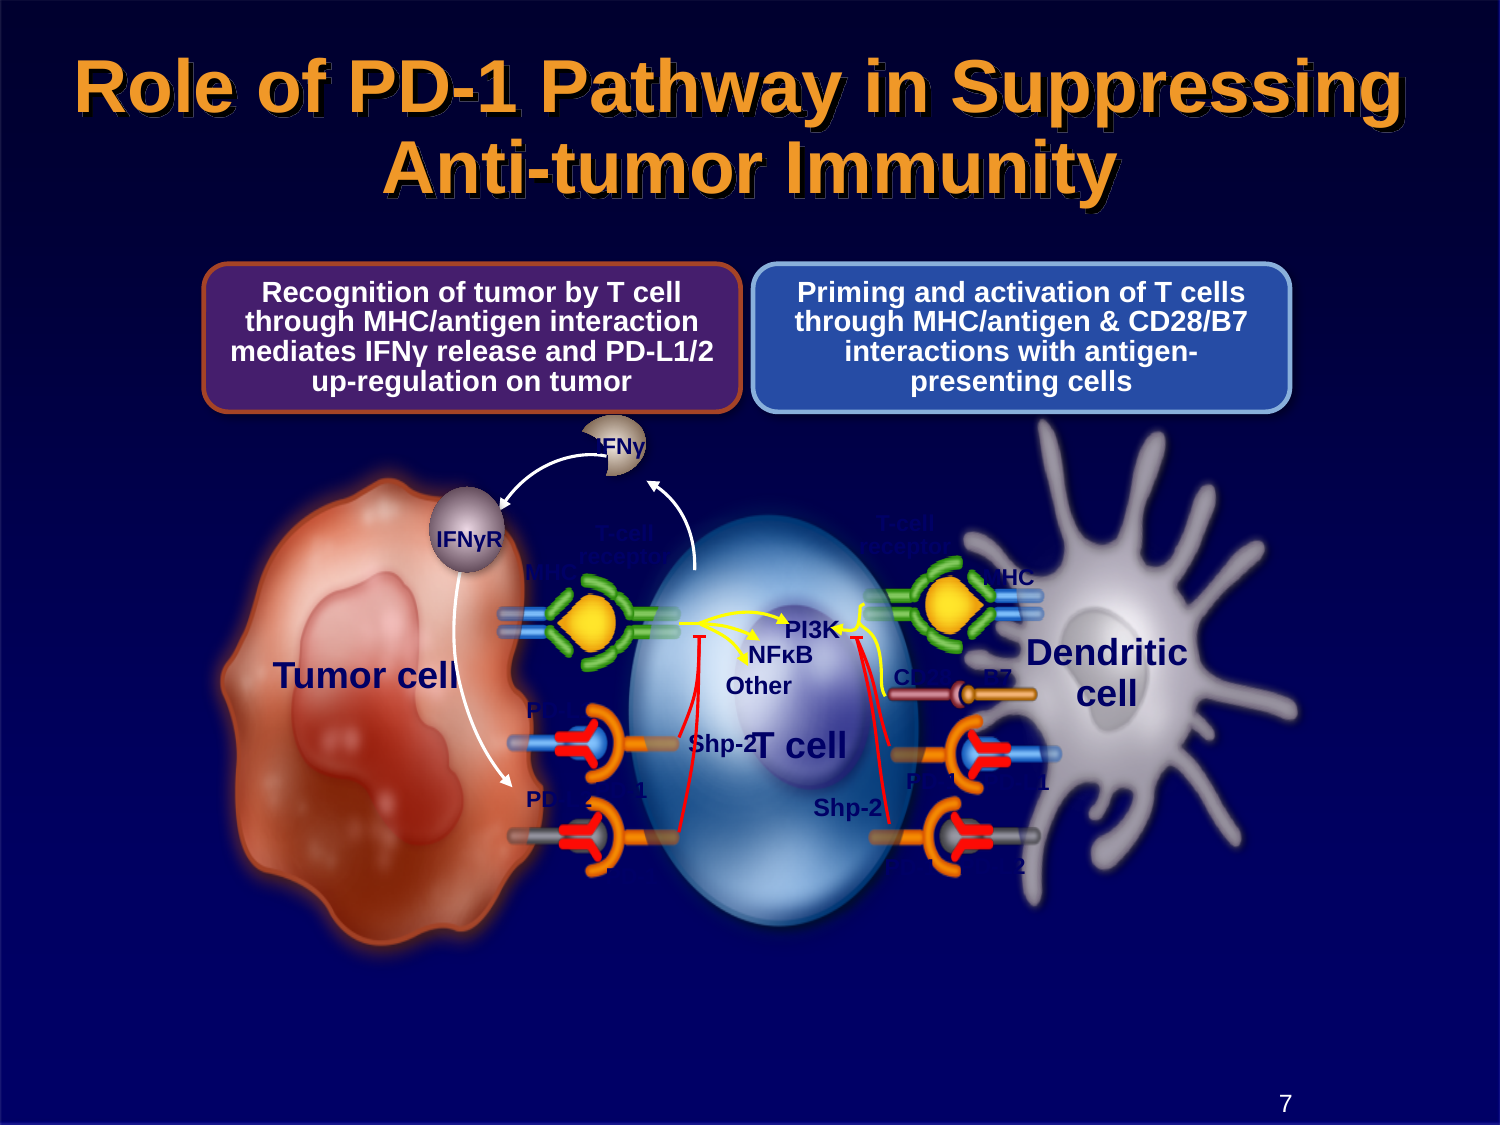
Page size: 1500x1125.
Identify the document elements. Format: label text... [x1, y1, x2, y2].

picture [0, 0, 1500, 1125]
text_box PD-L2 [982, 875, 1041, 886]
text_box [420, 414, 701, 788]
text_box Recognition of tumor by T cell through MHC/antigen interaction mediates IFNγ release and PD-L1/2 up-regulation on tumor [203, 263, 741, 360]
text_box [678, 603, 886, 635]
text_box 7 [1262, 1080, 1309, 1119]
title Role of PD-1 Pathway in Suppressing Anti-tumor Immunity [55, 35, 1445, 223]
text_box Priming and activation of T cells through MHC/antigen & CD28/B7 interactions with antigen-presenting cells [753, 263, 1291, 412]
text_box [672, 636, 899, 833]
